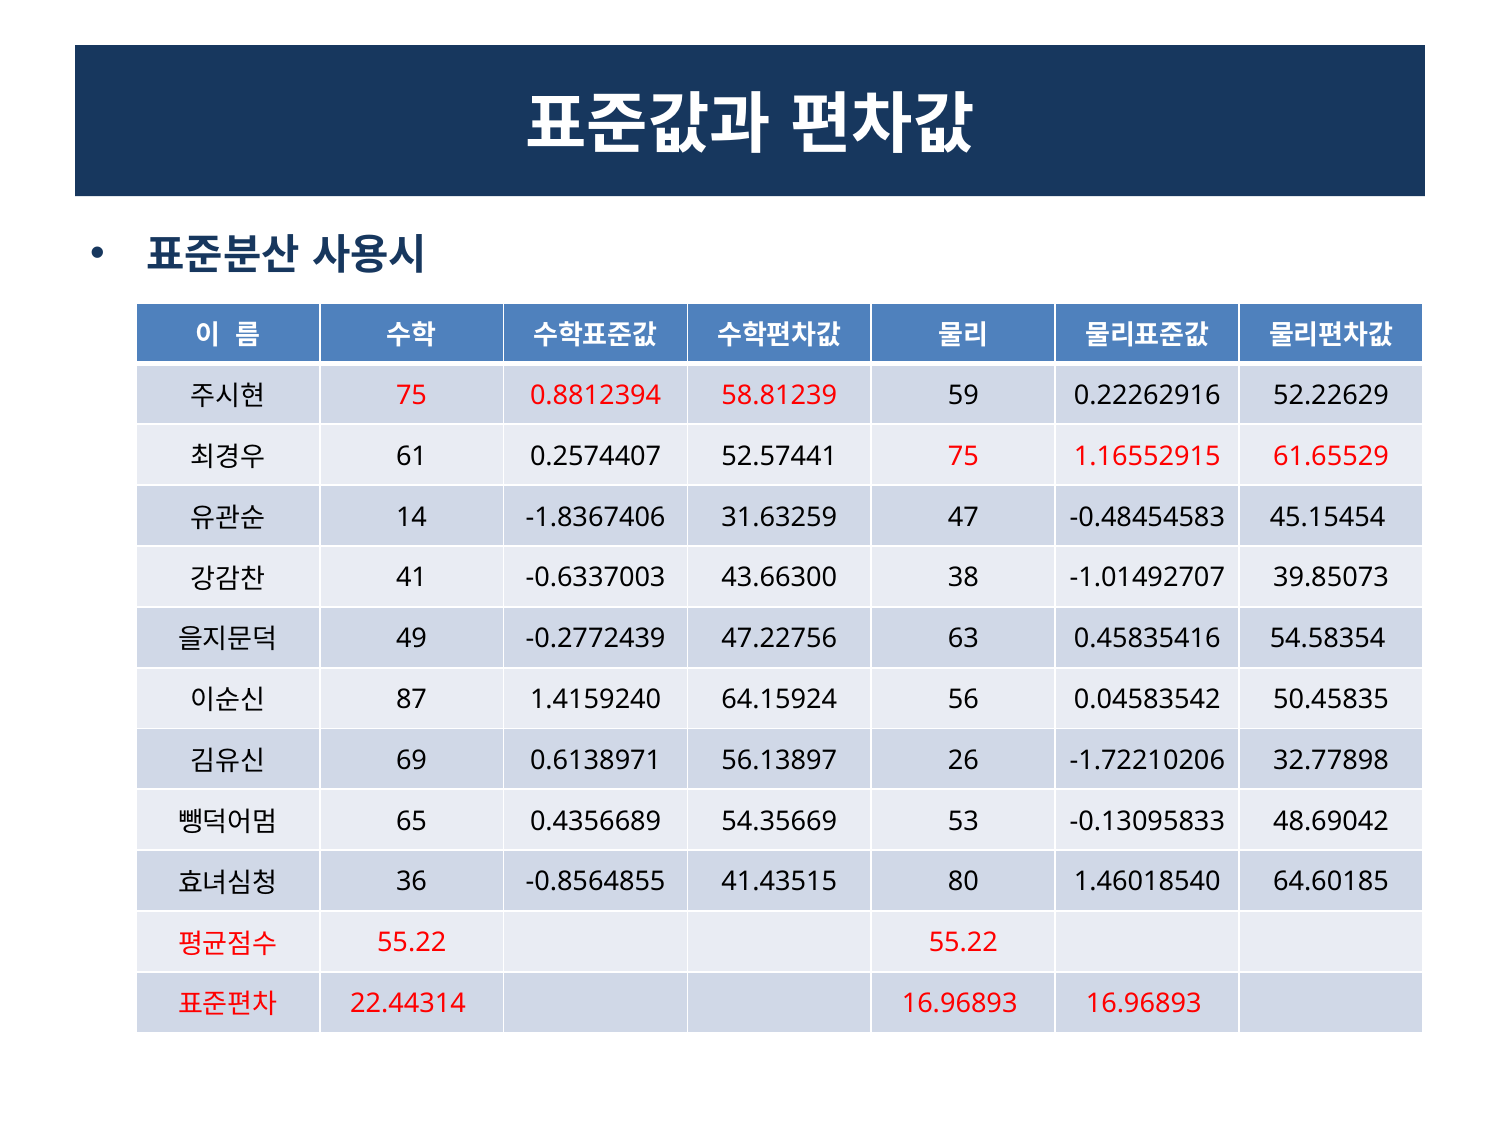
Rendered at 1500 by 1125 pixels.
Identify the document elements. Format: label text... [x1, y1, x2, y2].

table_cell -1.8367406 [504, 486, 687, 545]
table_cell 43.66300 [688, 547, 870, 606]
table_cell 1.46018540 [1056, 851, 1238, 910]
table_cell 48.69042 [1240, 790, 1422, 849]
table_cell 87 [321, 669, 503, 728]
table_cell 45.15454 [1240, 486, 1422, 545]
table_cell 39.85073 [1240, 547, 1422, 606]
table_cell 41.43515 [688, 851, 870, 910]
table_cell [688, 912, 870, 971]
table_header 물리 [872, 304, 1054, 361]
table_cell [504, 973, 687, 1032]
table_cell 22.44314 [321, 973, 503, 1032]
table_cell 64.15924 [688, 669, 870, 728]
table_cell 52.57441 [688, 425, 870, 484]
table_cell 주시현 [137, 366, 319, 423]
table_cell -1.01492707 [1056, 547, 1238, 606]
table_cell 26 [872, 729, 1054, 788]
table_cell 50.45835 [1240, 669, 1422, 728]
table_cell 47 [872, 486, 1054, 545]
table_cell 14 [321, 486, 503, 545]
table_cell 0.22262916 [1056, 366, 1238, 423]
table_cell 16.96893 [872, 973, 1054, 1032]
table_cell 평균점수 [137, 912, 319, 971]
list 표준분산 사용시 [75, 219, 1425, 1005]
table_cell [1056, 912, 1238, 971]
table_cell -0.8564855 [504, 851, 687, 910]
table_cell 80 [872, 851, 1054, 910]
table_cell 65 [321, 790, 503, 849]
table_cell 강감찬 [137, 547, 319, 606]
table_cell 0.45835416 [1056, 608, 1238, 667]
table_cell 0.04583542 [1056, 669, 1238, 728]
table_cell [1240, 973, 1422, 1032]
table_header 수학 [321, 304, 503, 361]
table_cell 53 [872, 790, 1054, 849]
table_cell 유관순 [137, 486, 319, 545]
table_cell 31.63259 [688, 486, 870, 545]
table_cell 61.65529 [1240, 425, 1422, 484]
table_header 물리표준값 [1056, 304, 1238, 361]
table_cell 이순신 [137, 669, 319, 728]
table_cell 32.77898 [1240, 729, 1422, 788]
table_header 이 름 [137, 304, 319, 361]
table_cell 16.96893 [1056, 973, 1238, 1032]
table_cell 0.6138971 [504, 729, 687, 788]
table_cell 69 [321, 729, 503, 788]
table_cell -0.6337003 [504, 547, 687, 606]
table_cell 56 [872, 669, 1054, 728]
table_cell 55.22 [321, 912, 503, 971]
table_cell 54.58354 [1240, 608, 1422, 667]
table_cell 56.13897 [688, 729, 870, 788]
table_cell 1.4159240 [504, 669, 687, 728]
table_cell -0.13095833 [1056, 790, 1238, 849]
table_header 수학표준값 [504, 304, 687, 361]
table_cell -0.48454583 [1056, 486, 1238, 545]
table_cell 김유신 [137, 729, 319, 788]
table_cell 36 [321, 851, 503, 910]
table_cell -1.72210206 [1056, 729, 1238, 788]
table_cell 54.35669 [688, 790, 870, 849]
table_header 물리편차값 [1240, 304, 1422, 361]
table_cell [688, 973, 870, 1032]
table_cell 41 [321, 547, 503, 606]
table_cell 47.22756 [688, 608, 870, 667]
table_cell 63 [872, 608, 1054, 667]
table_cell 최경우 [137, 425, 319, 484]
table_cell 0.2574407 [504, 425, 687, 484]
table_cell 52.22629 [1240, 366, 1422, 423]
table_cell 1.16552915 [1056, 425, 1238, 484]
table_cell [504, 912, 687, 971]
table_cell 61 [321, 425, 503, 484]
table_cell 75 [872, 425, 1054, 484]
table_cell 뺑덕어멈 [137, 790, 319, 849]
title 표준값과 편차값 [75, 45, 1425, 197]
table_cell 59 [872, 366, 1054, 423]
table_cell 55.22 [872, 912, 1054, 971]
table_cell [1240, 912, 1422, 971]
table_cell 49 [321, 608, 503, 667]
table_cell 을지문덕 [137, 608, 319, 667]
table_cell 표준편차 [137, 973, 319, 1032]
table_cell 75 [321, 366, 503, 423]
table_cell 64.60185 [1240, 851, 1422, 910]
table_cell 58.81239 [688, 366, 870, 423]
table_cell 38 [872, 547, 1054, 606]
table_cell 효녀심청 [137, 851, 319, 910]
table_cell -0.2772439 [504, 608, 687, 667]
table_cell 0.8812394 [504, 366, 687, 423]
table_cell 0.4356689 [504, 790, 687, 849]
table_header 수학편차값 [688, 304, 870, 361]
